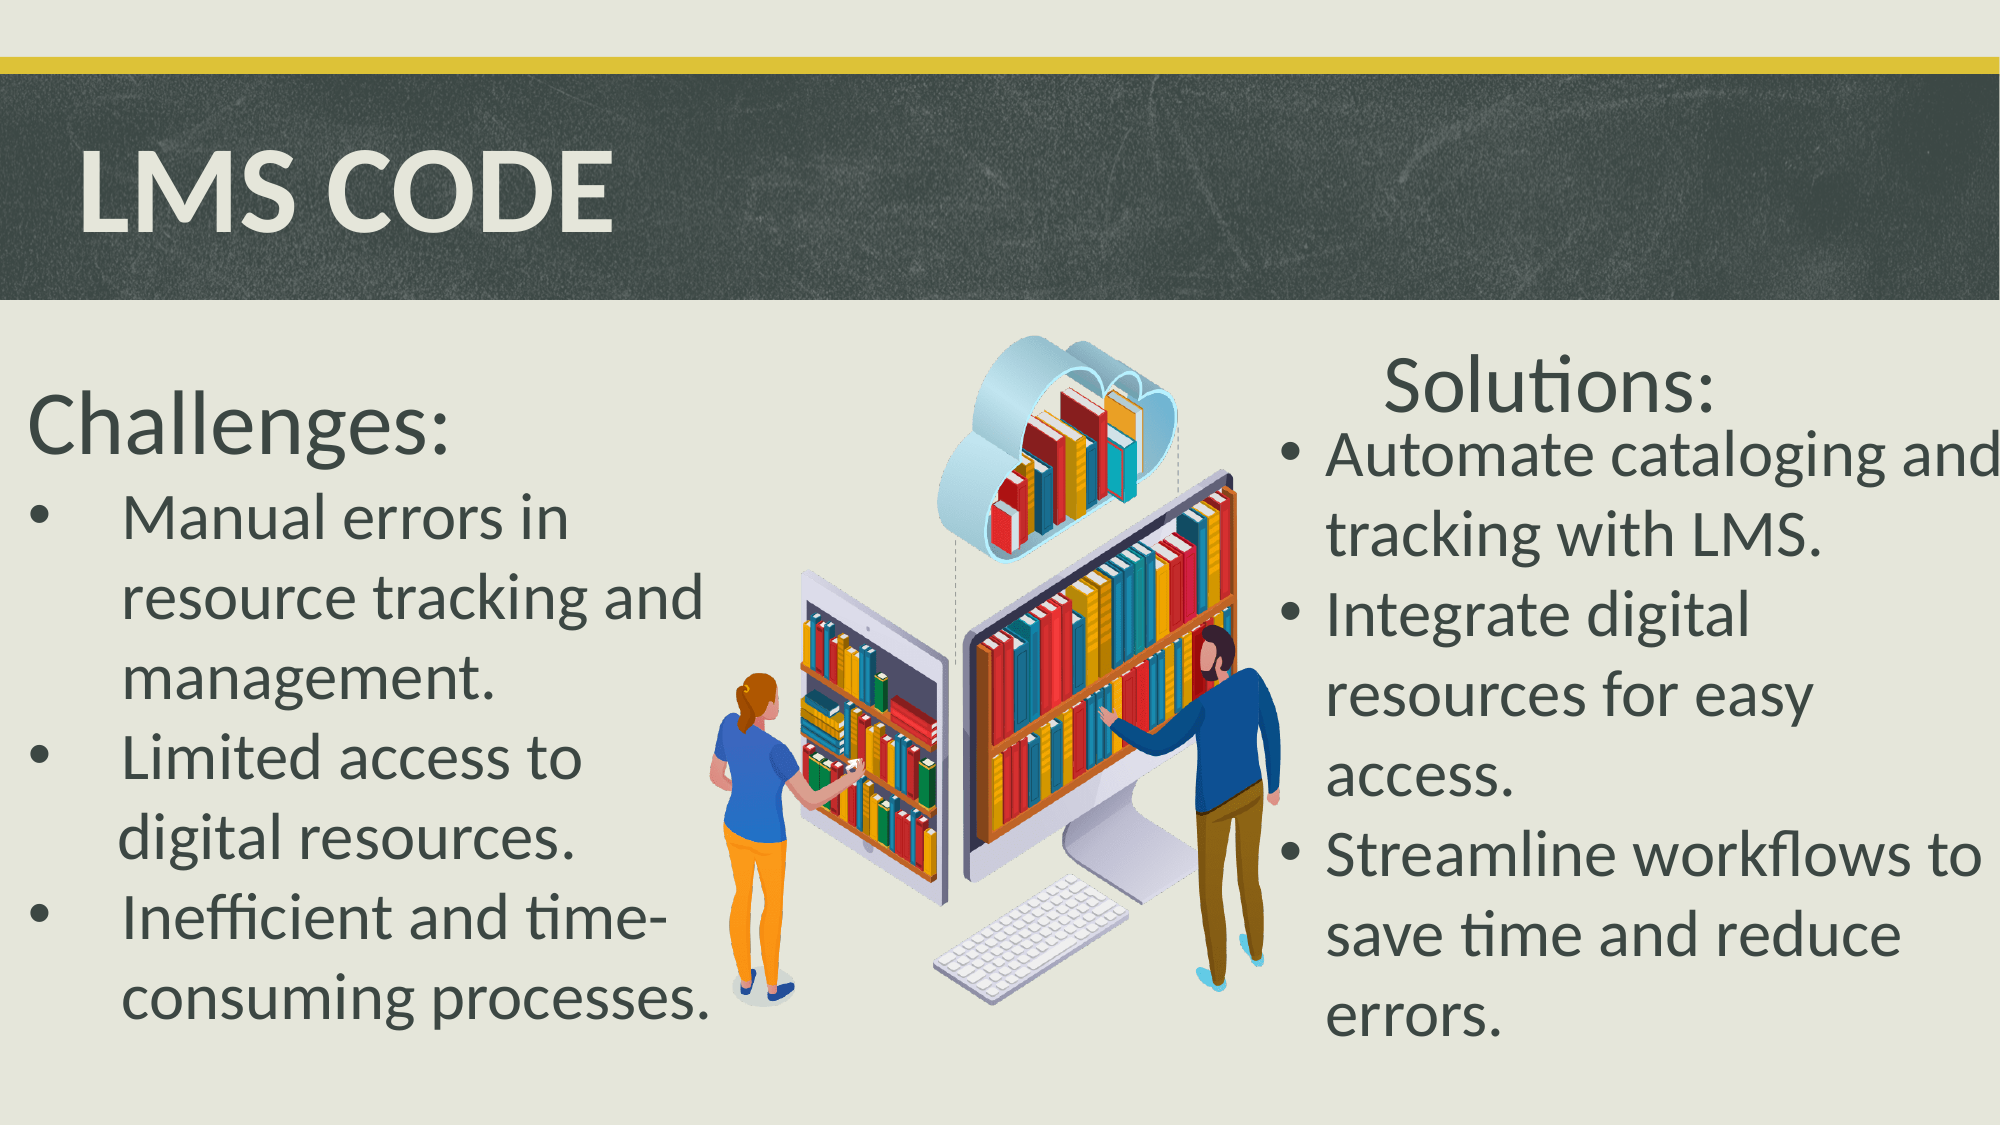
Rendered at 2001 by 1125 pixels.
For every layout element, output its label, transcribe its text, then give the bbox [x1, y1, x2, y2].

text_box Automate cataloging and tracking with LMS. Integrate digital resources for easy access. Streamline workflows to save time and reduce errors. [1350, 402, 2000, 1058]
picture [0, 74, 2000, 300]
picture [650, 286, 1350, 1065]
text_box Challenges: Manual errors in resource tracking and management. Limited access to digital resources. Inefficient and time-consuming processes. [13, 355, 650, 1040]
title LMS CODE [62, 77, 1642, 302]
text_box Solutions: [1369, 322, 2000, 402]
